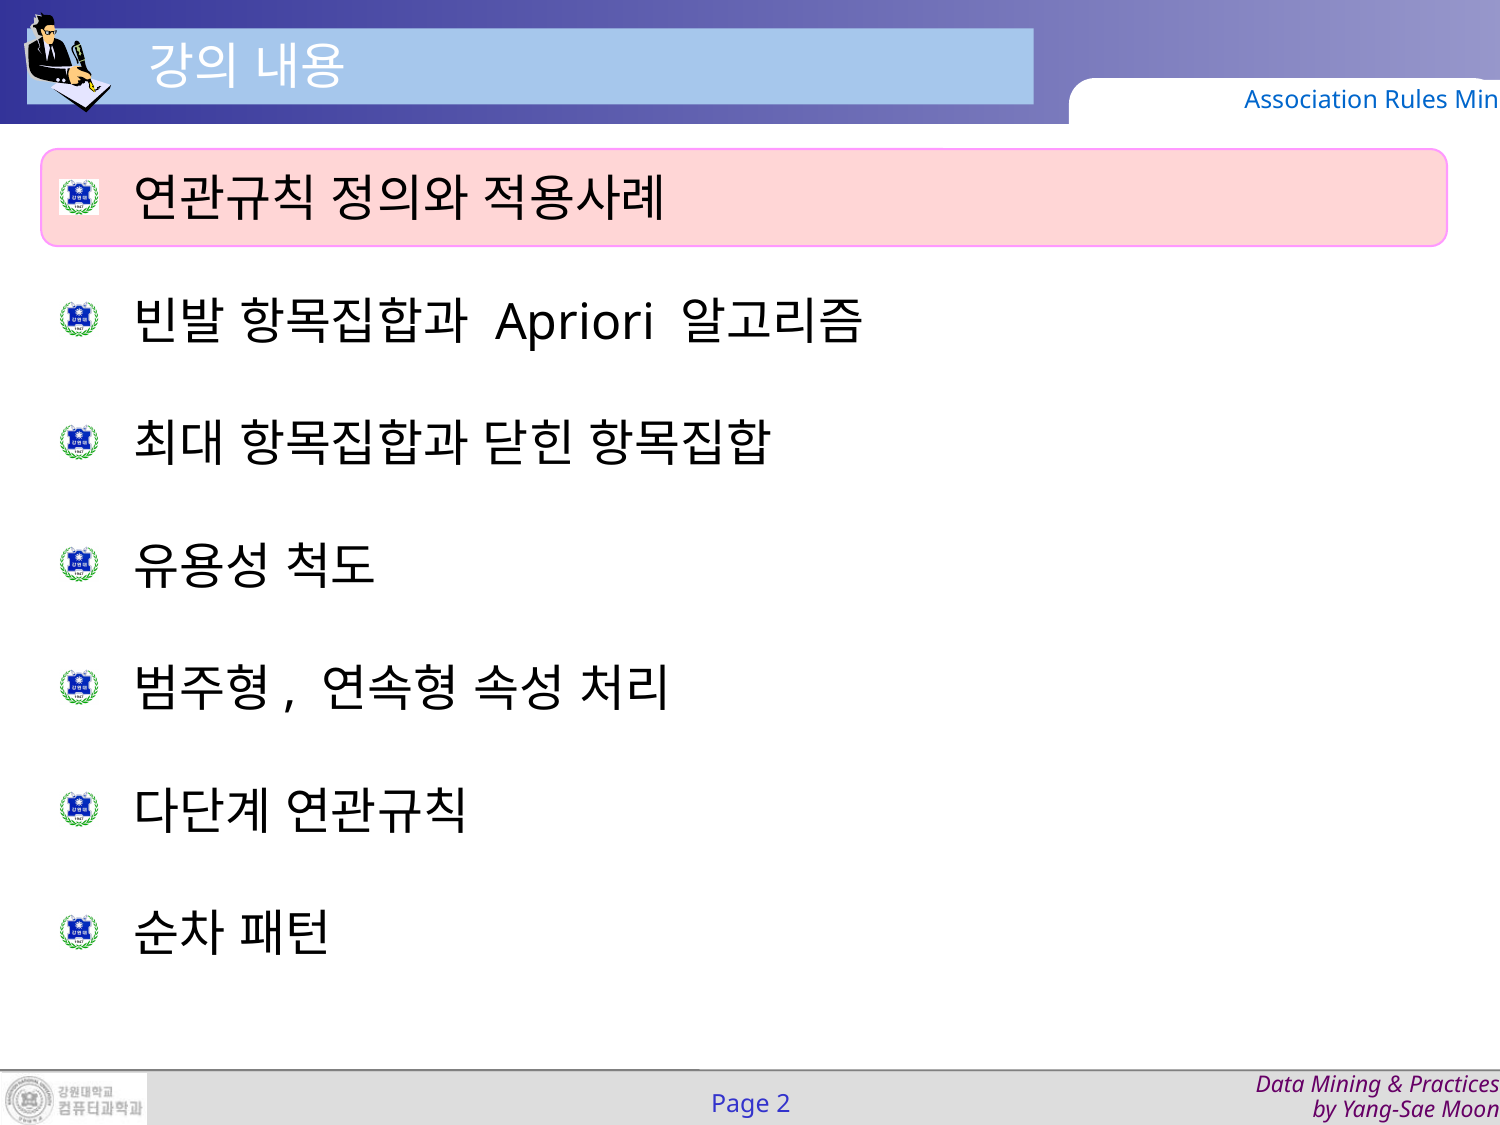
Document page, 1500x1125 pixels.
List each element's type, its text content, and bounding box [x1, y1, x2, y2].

picture [59, 179, 99, 215]
picture [59, 914, 99, 950]
picture [59, 791, 99, 827]
picture [2, 1073, 147, 1125]
picture [59, 301, 99, 337]
picture [59, 546, 99, 582]
slide_number Page 2 [682, 1079, 819, 1124]
picture [59, 669, 99, 705]
text_box 강의 내용 [133, 26, 880, 102]
picture [59, 424, 99, 460]
text_box Association Rules Mining [1142, 78, 1500, 120]
text_box 연관규칙 정의와 적용사례 빈발 항목집합과 Apriori 알고리즘 최대 항목집합과 닫힌 항목집합 유용성 척도 범주형, 연속형 속성 처리 다단계 연관규칙 순차 패턴 [53, 160, 1459, 968]
text_box [41, 148, 1446, 246]
